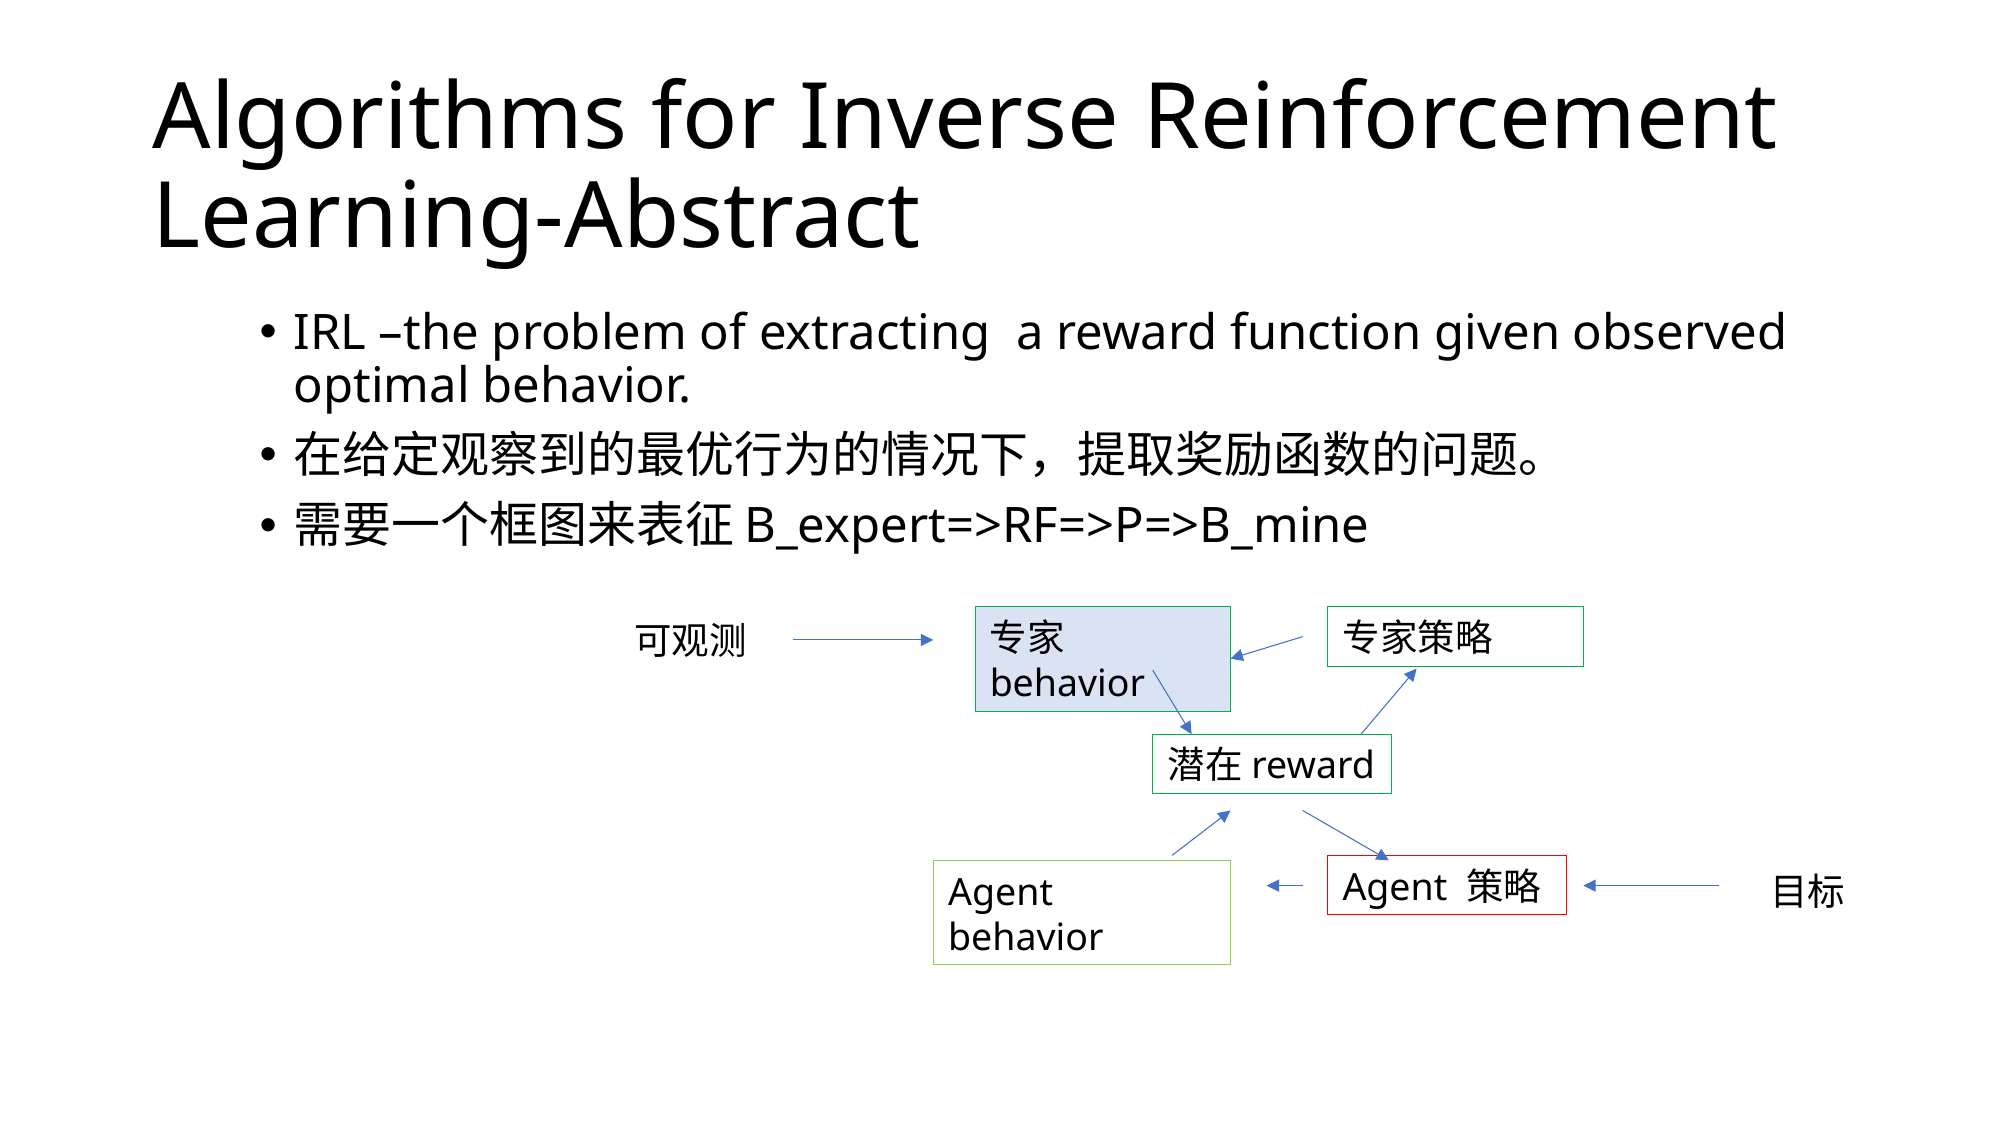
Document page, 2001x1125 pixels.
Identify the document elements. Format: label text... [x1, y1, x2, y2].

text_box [1302, 810, 1389, 861]
list IRL –the problem of extracting a reward function given observed optimal behavior. 在给定观察到的最优行为的情况下，提取奖励函数的问题。 需要一个框图来表征B_expert=>RF=>P=>B_mine [244, 299, 1970, 563]
text_box Agent behavior [933, 860, 1231, 965]
text_box 专家策略 [1327, 606, 1584, 667]
text_box Agent 策略 [1327, 855, 1567, 915]
title Algorithms for Inverse Reinforcement Learning-Abstract [137, 59, 1863, 278]
text_box 潜在reward [1152, 734, 1392, 794]
text_box 目标 [1755, 860, 1884, 920]
text_box 可观测 [619, 609, 820, 670]
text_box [1172, 810, 1231, 856]
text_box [1361, 668, 1417, 735]
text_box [1152, 670, 1192, 735]
text_box 专家behavior [975, 606, 1231, 712]
